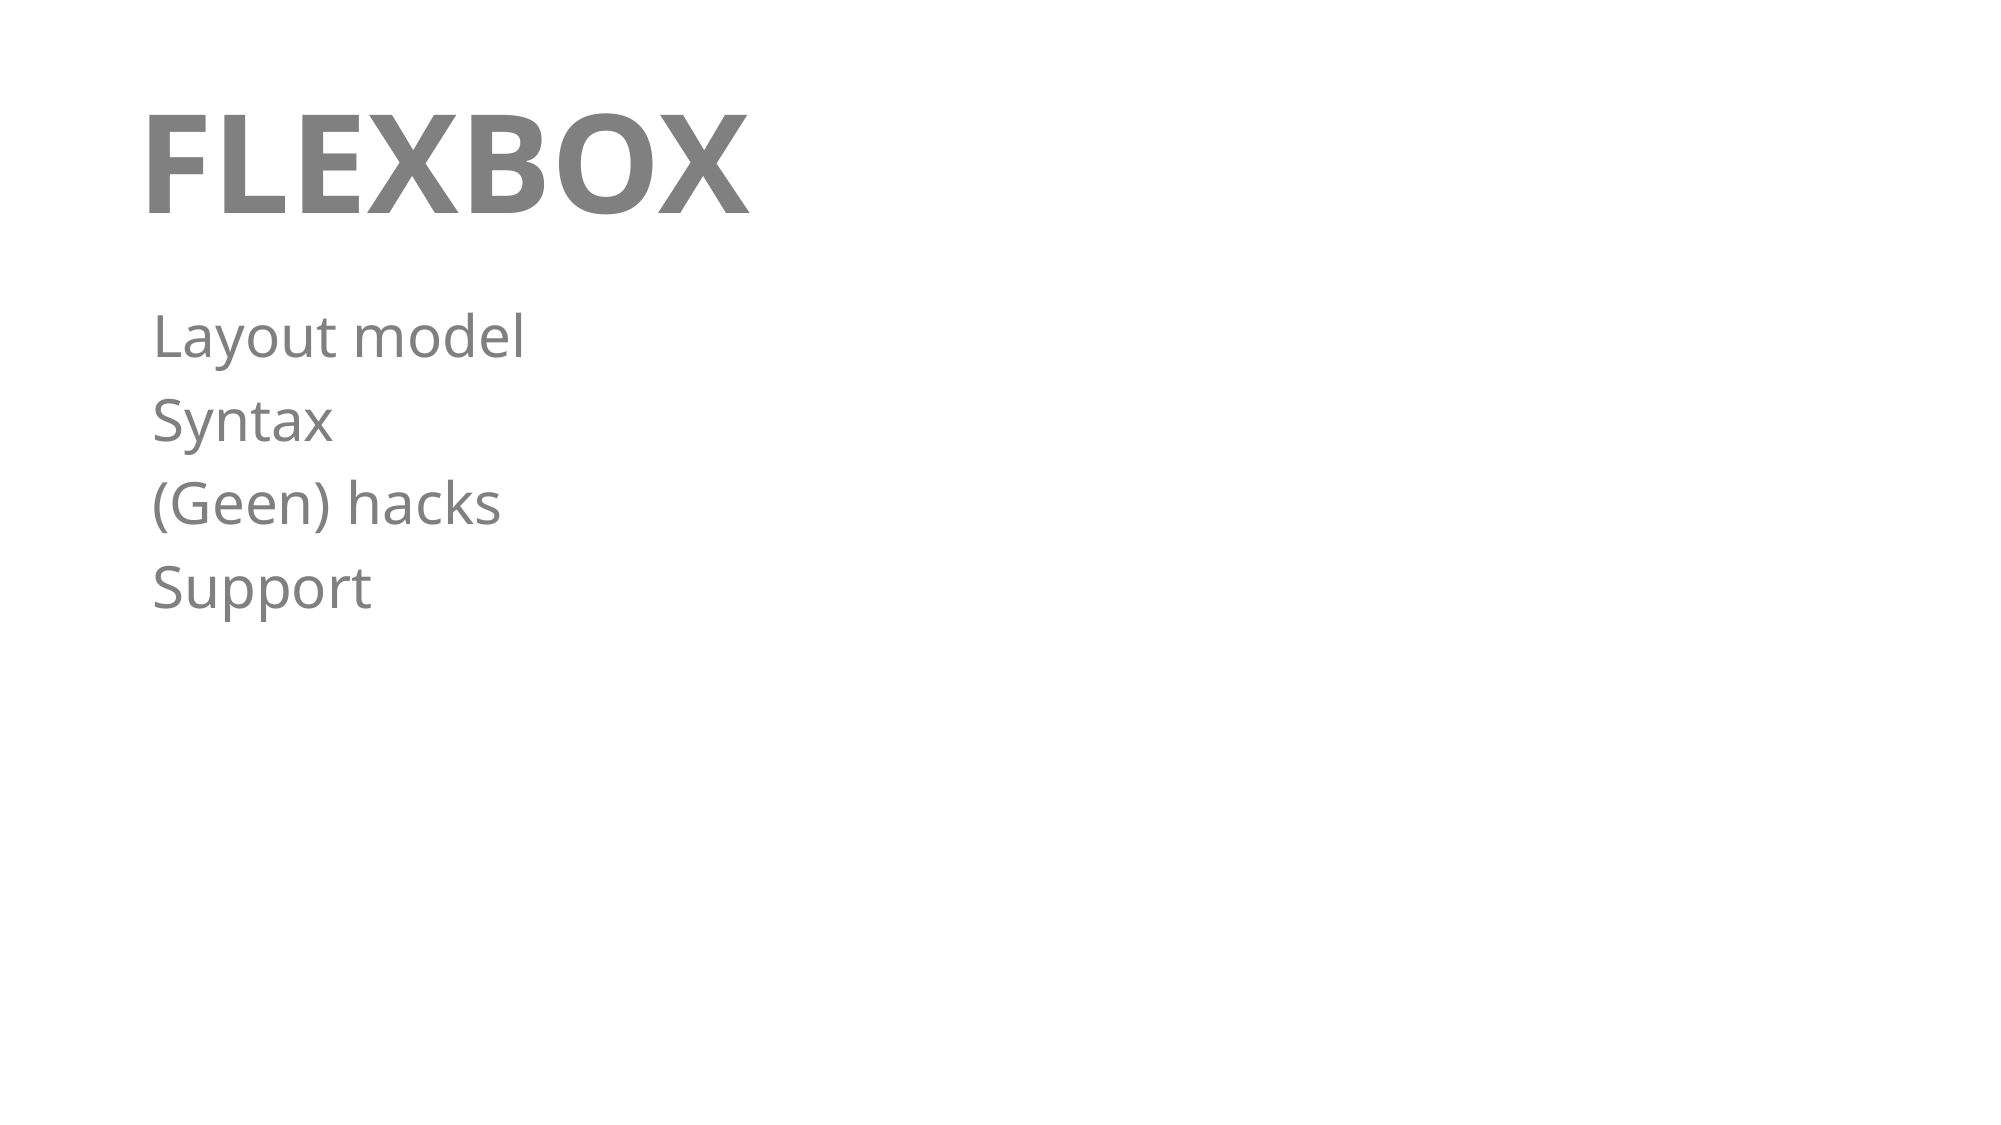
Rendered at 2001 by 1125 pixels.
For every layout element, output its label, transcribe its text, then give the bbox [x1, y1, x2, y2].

list Layout model Syntax (Geen) hacks Support [137, 299, 1863, 1014]
title FLEXBOX [137, 59, 1863, 278]
